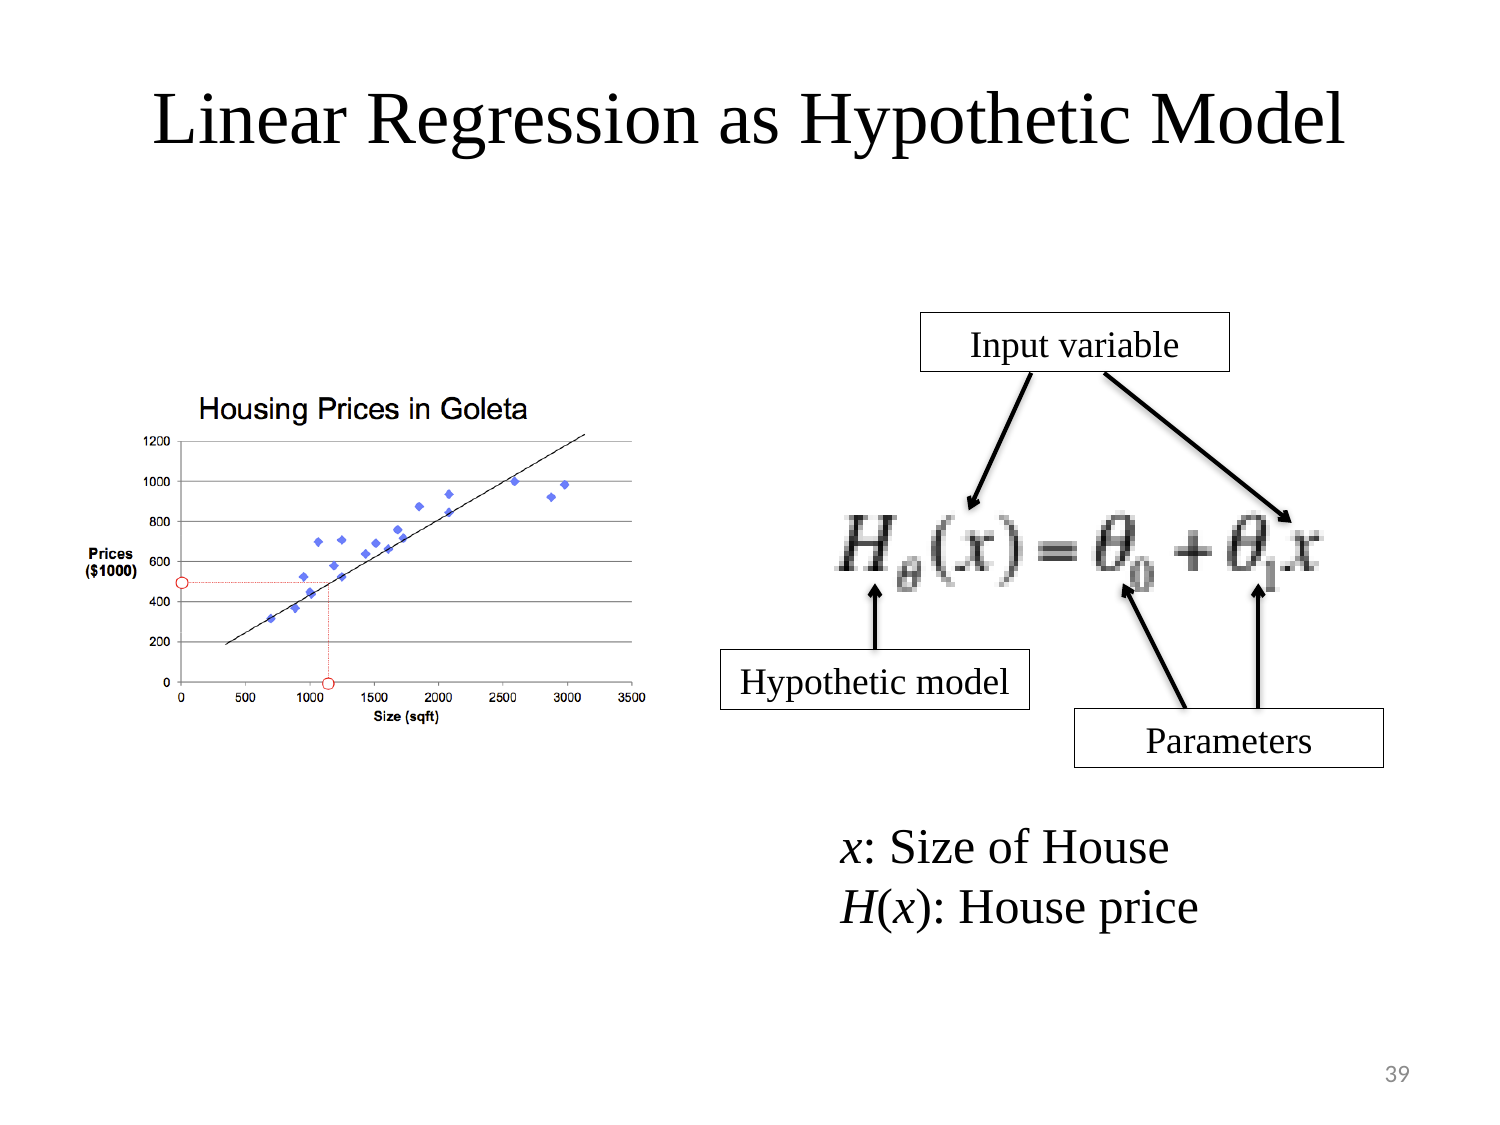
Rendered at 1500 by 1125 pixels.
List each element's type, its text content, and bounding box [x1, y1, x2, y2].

title Linear Regression as Hypothetic Model [75, 20, 1425, 208]
text_box x: Size of House H(x): House price [825, 806, 1445, 941]
picture [74, 388, 660, 733]
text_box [825, 495, 1325, 603]
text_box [920, 312, 1292, 524]
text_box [720, 583, 1030, 711]
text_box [1074, 583, 1384, 770]
slide_number 39 [1074, 1042, 1425, 1103]
